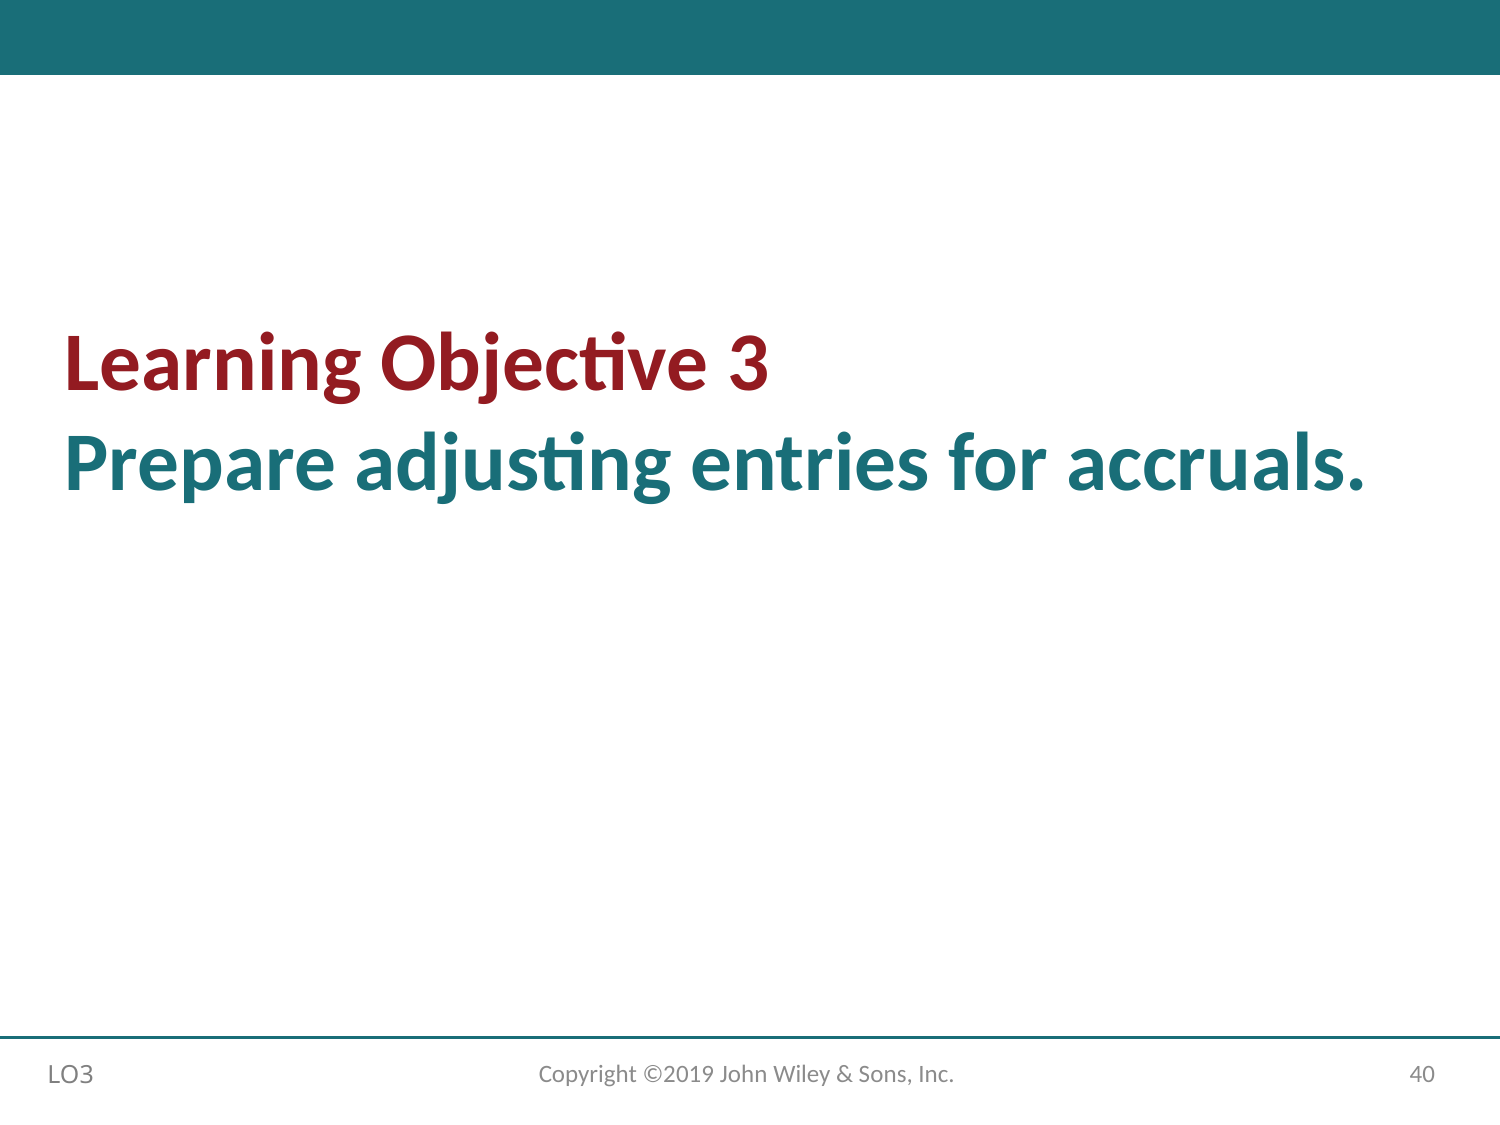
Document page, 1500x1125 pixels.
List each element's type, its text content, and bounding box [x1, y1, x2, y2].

footer Copyright ©2019 John Wiley & Sons, Inc. [496, 1042, 1004, 1103]
slide_number 40 [1059, 1042, 1450, 1103]
list LO3 [37, 1051, 118, 1125]
title Learning Objective 3 Prepare adjusting entries for accruals. [50, 299, 1450, 738]
